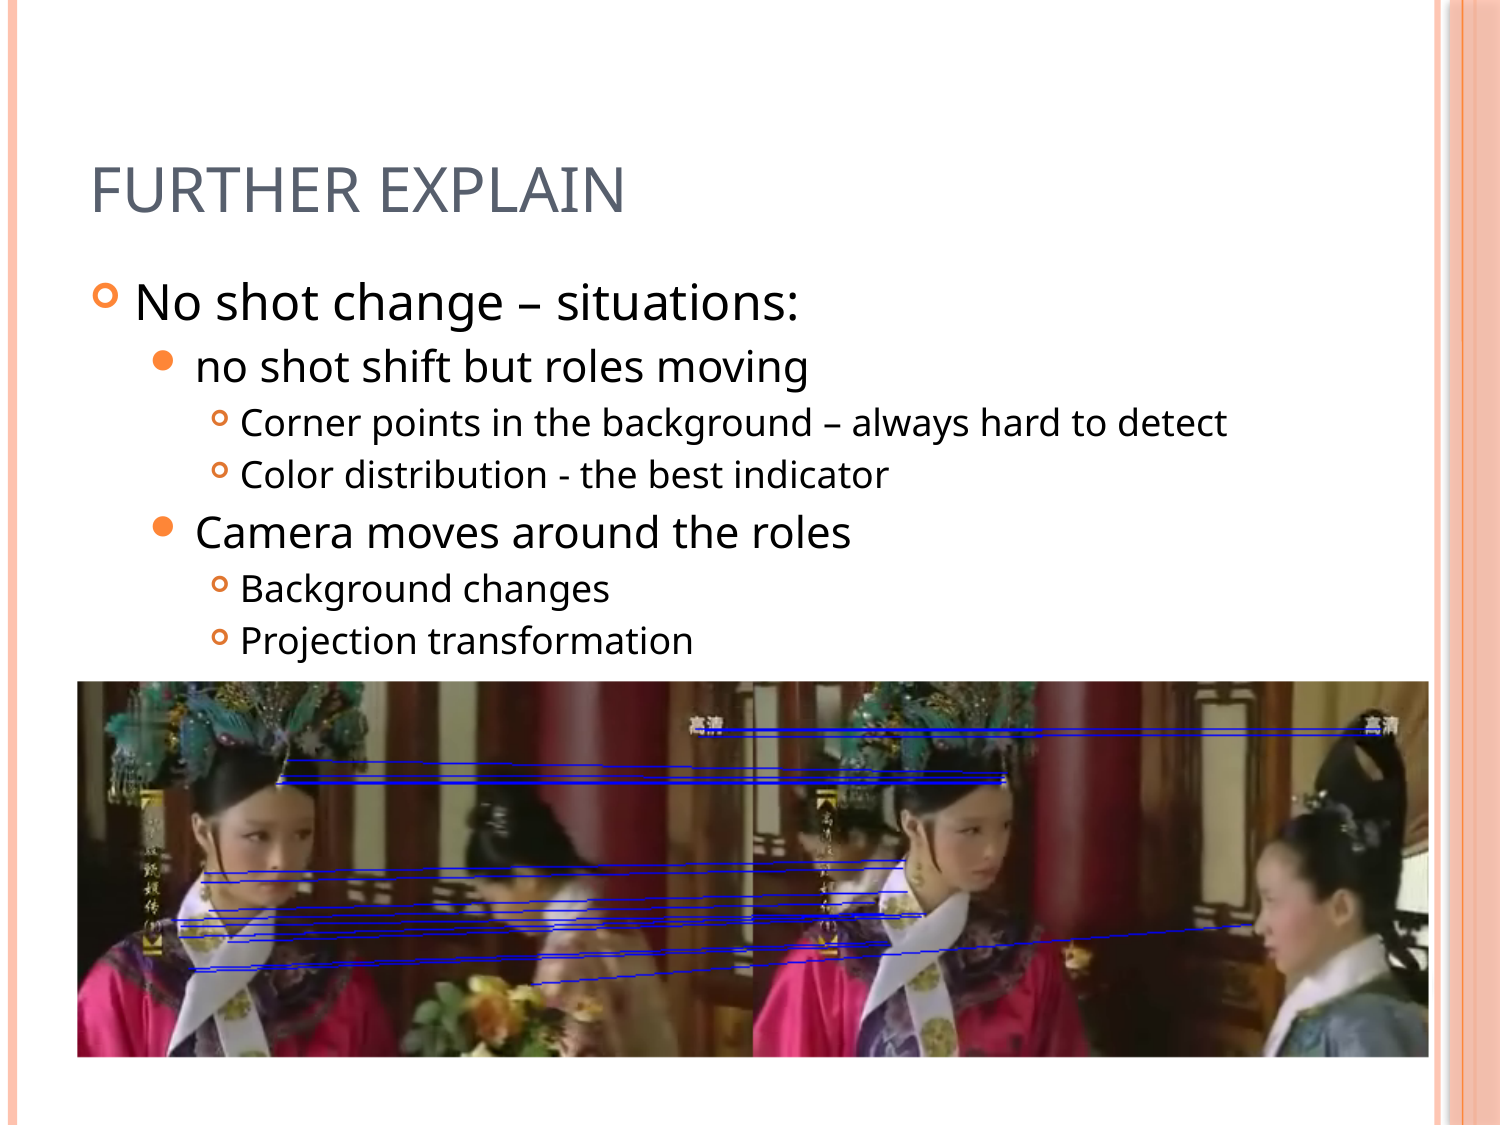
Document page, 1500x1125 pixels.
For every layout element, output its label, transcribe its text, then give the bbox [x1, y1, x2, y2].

title Further explain [75, 45, 1300, 233]
list No shot change – situations: no shot shift but roles moving Corner points in the background – always hard to detect Color distribution - the best indicator Camera moves around the roles Background changes Projection transformation [75, 262, 1300, 679]
picture [75, 680, 1432, 1060]
